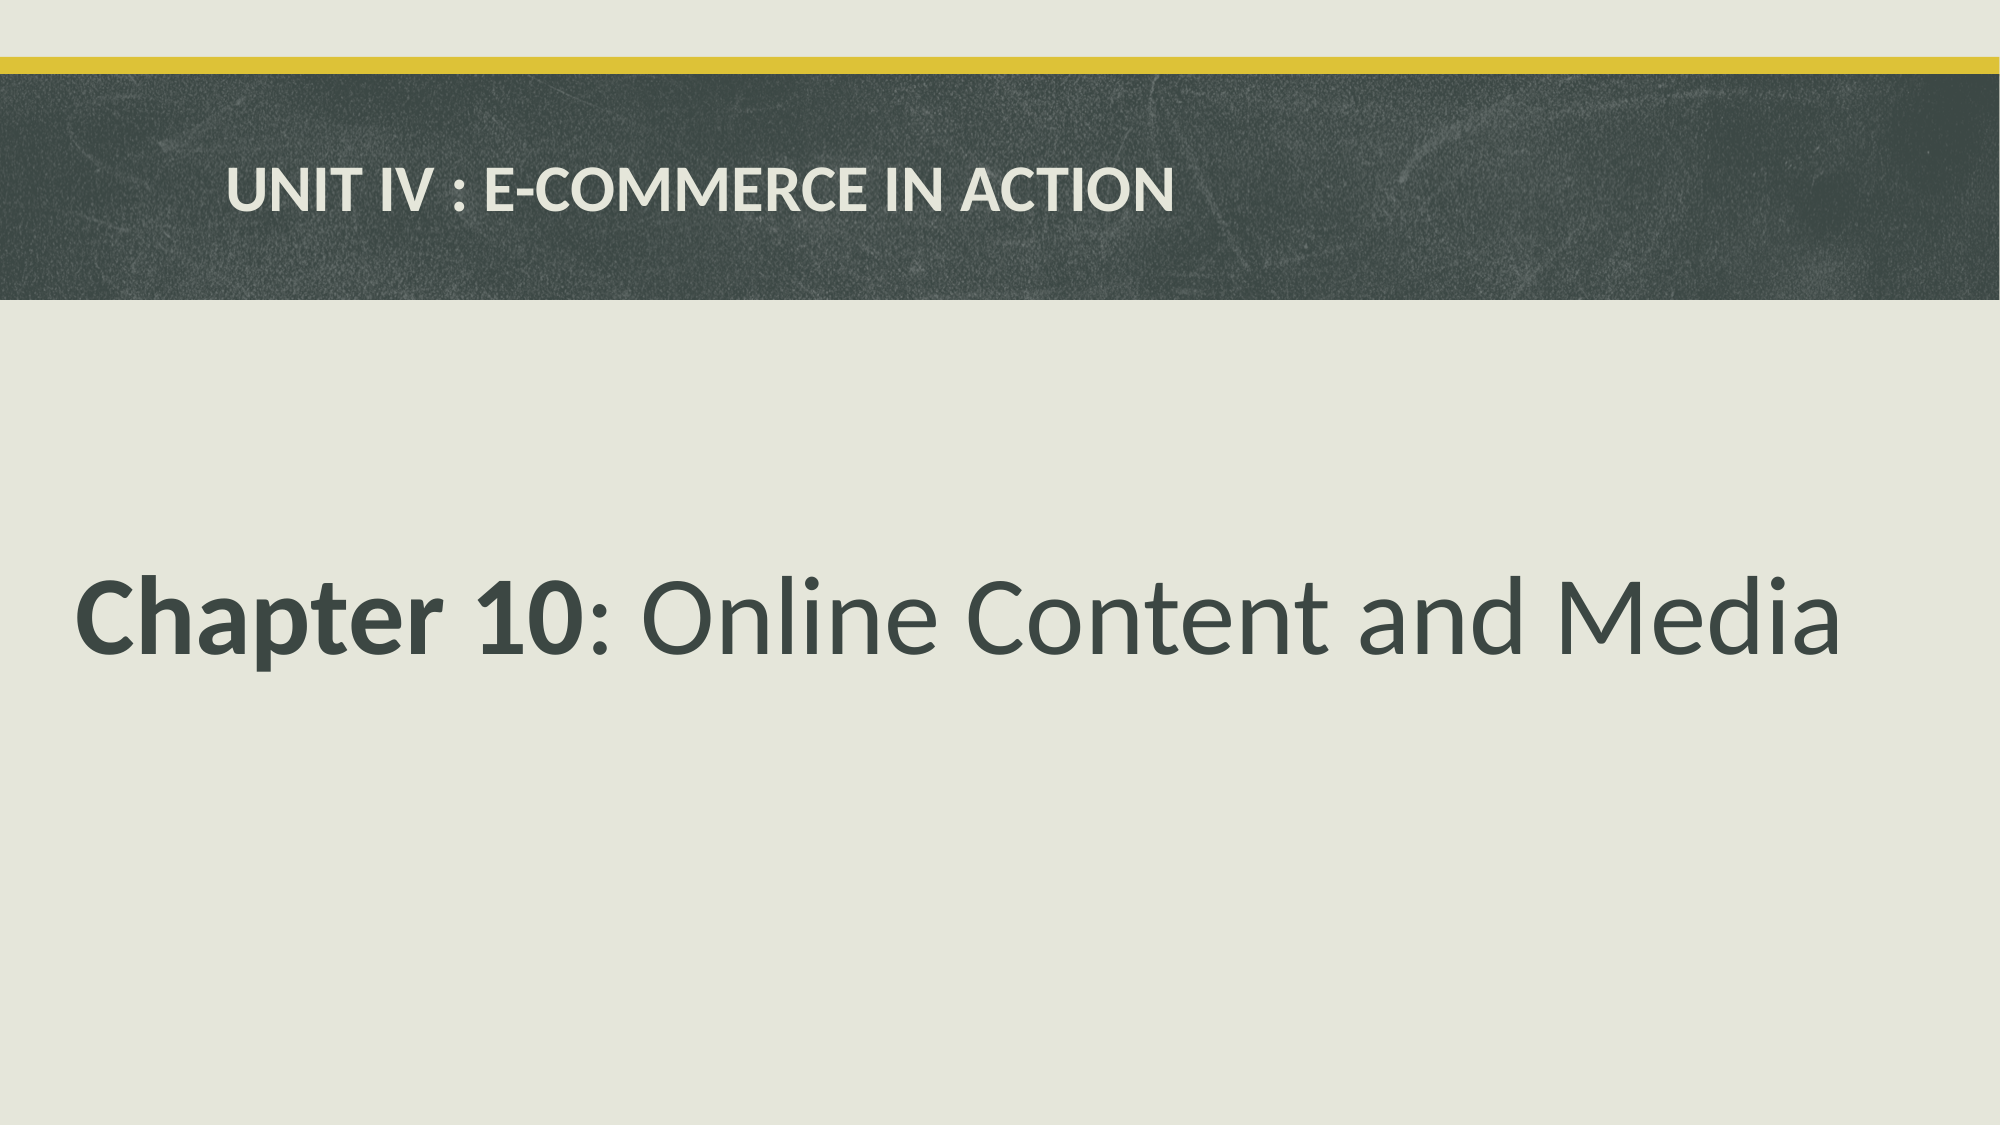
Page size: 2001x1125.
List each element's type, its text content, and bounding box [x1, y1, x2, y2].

title UNIT IV : E-COMMERCE IN ACTION [210, 76, 1790, 300]
list Chapter 10: Online Content and Media [60, 332, 1935, 1066]
picture [0, 74, 2000, 300]
